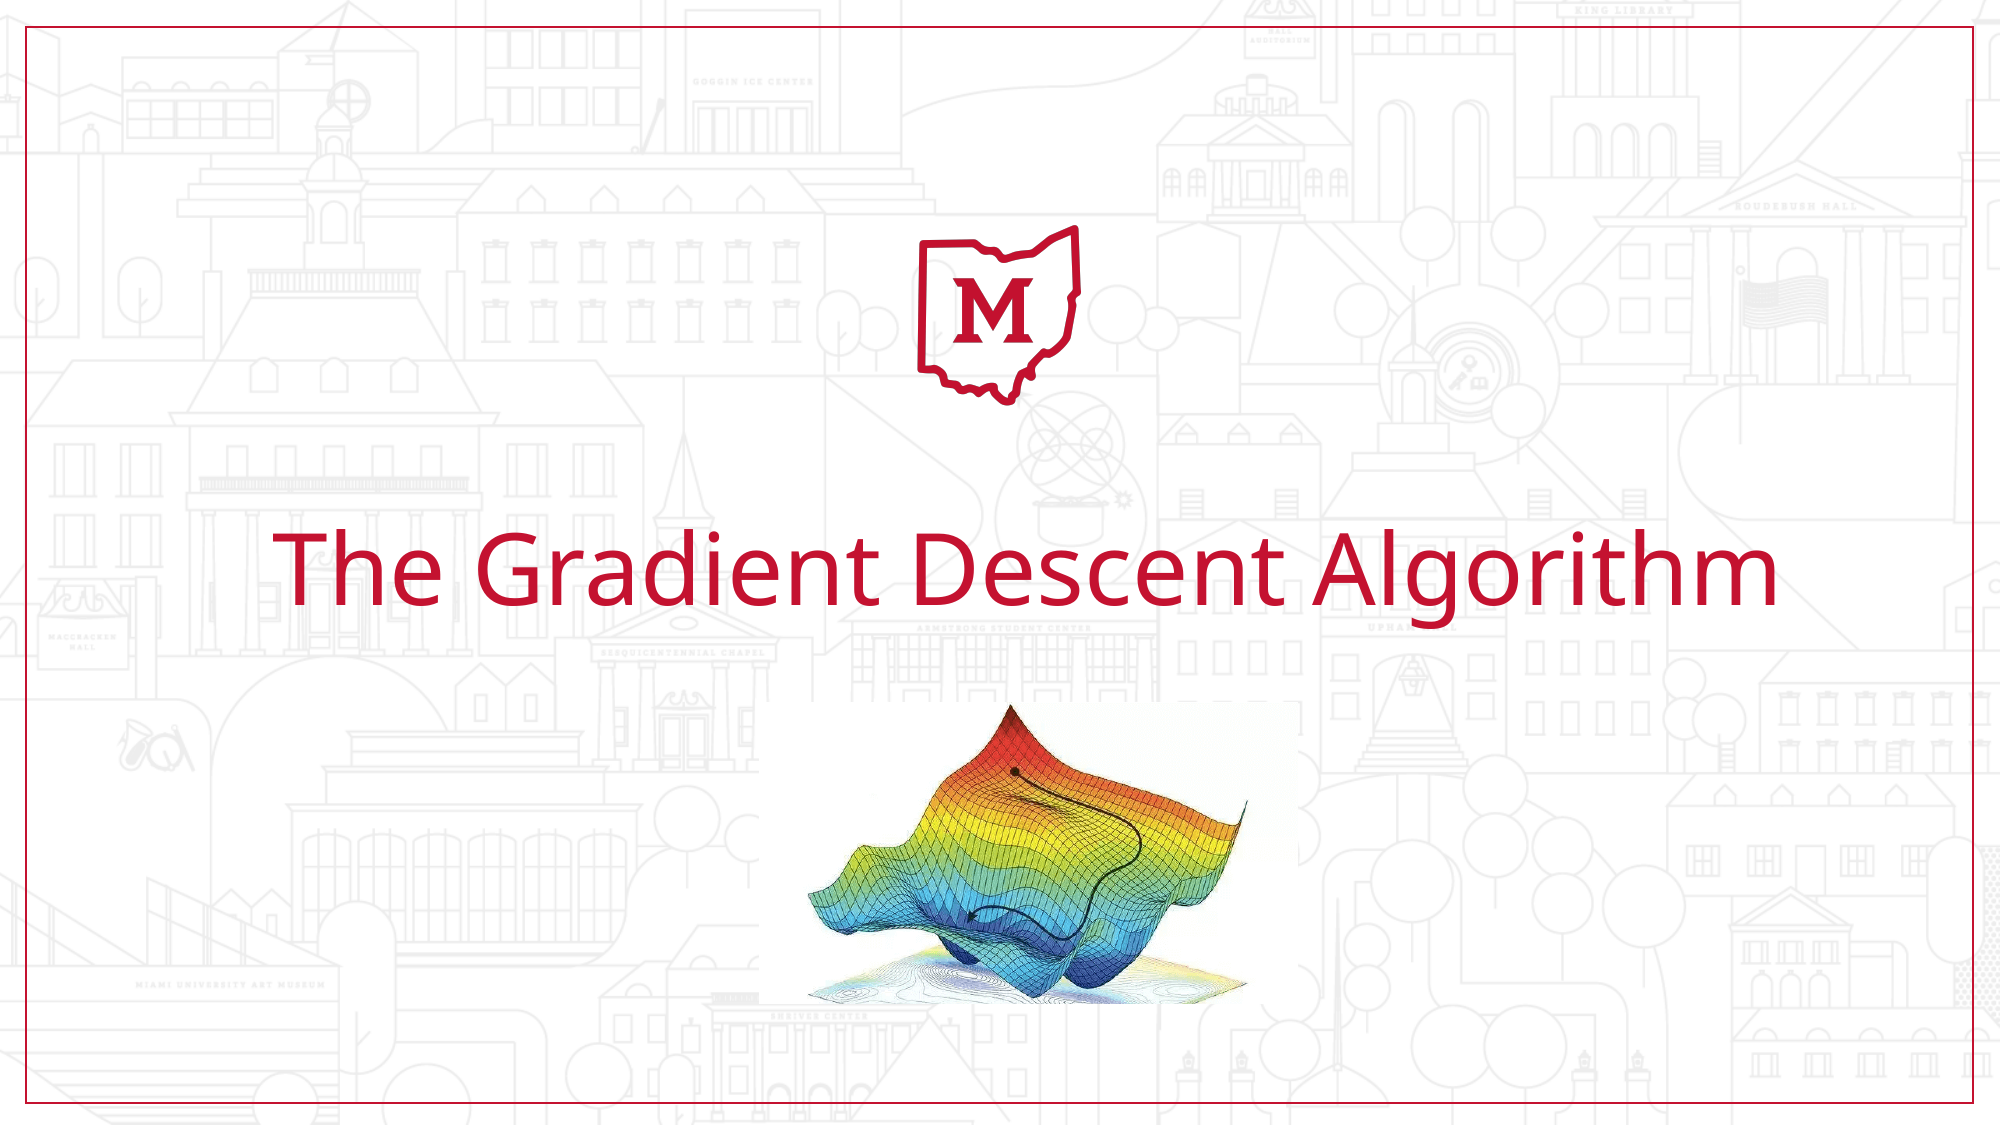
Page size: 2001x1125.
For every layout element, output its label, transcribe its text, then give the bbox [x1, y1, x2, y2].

picture [0, 0, 2000, 1125]
title The Gradient Descent Algorithm [116, 388, 1941, 635]
